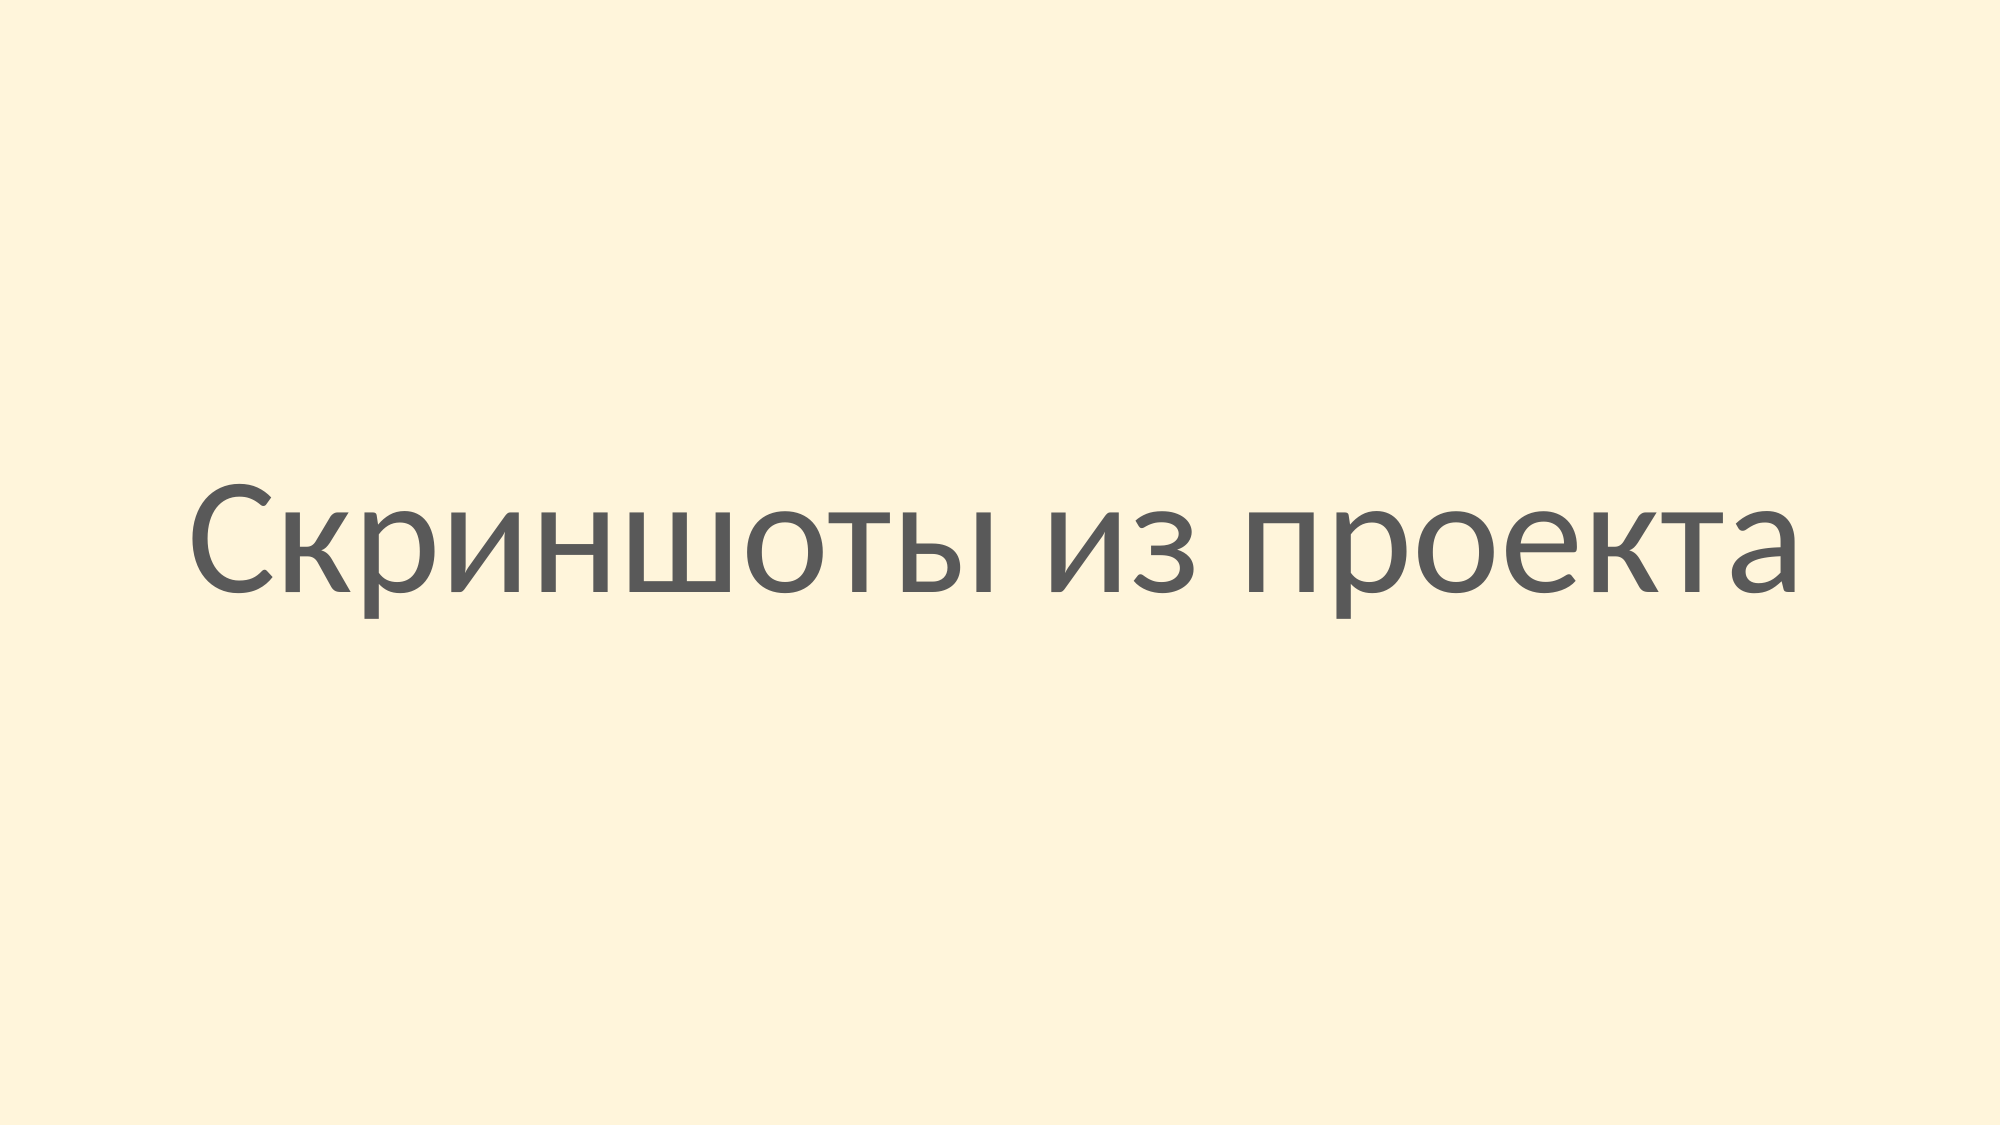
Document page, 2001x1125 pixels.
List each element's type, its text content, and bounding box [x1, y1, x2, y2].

text_box Скриншоты из проекта [172, 418, 2000, 634]
